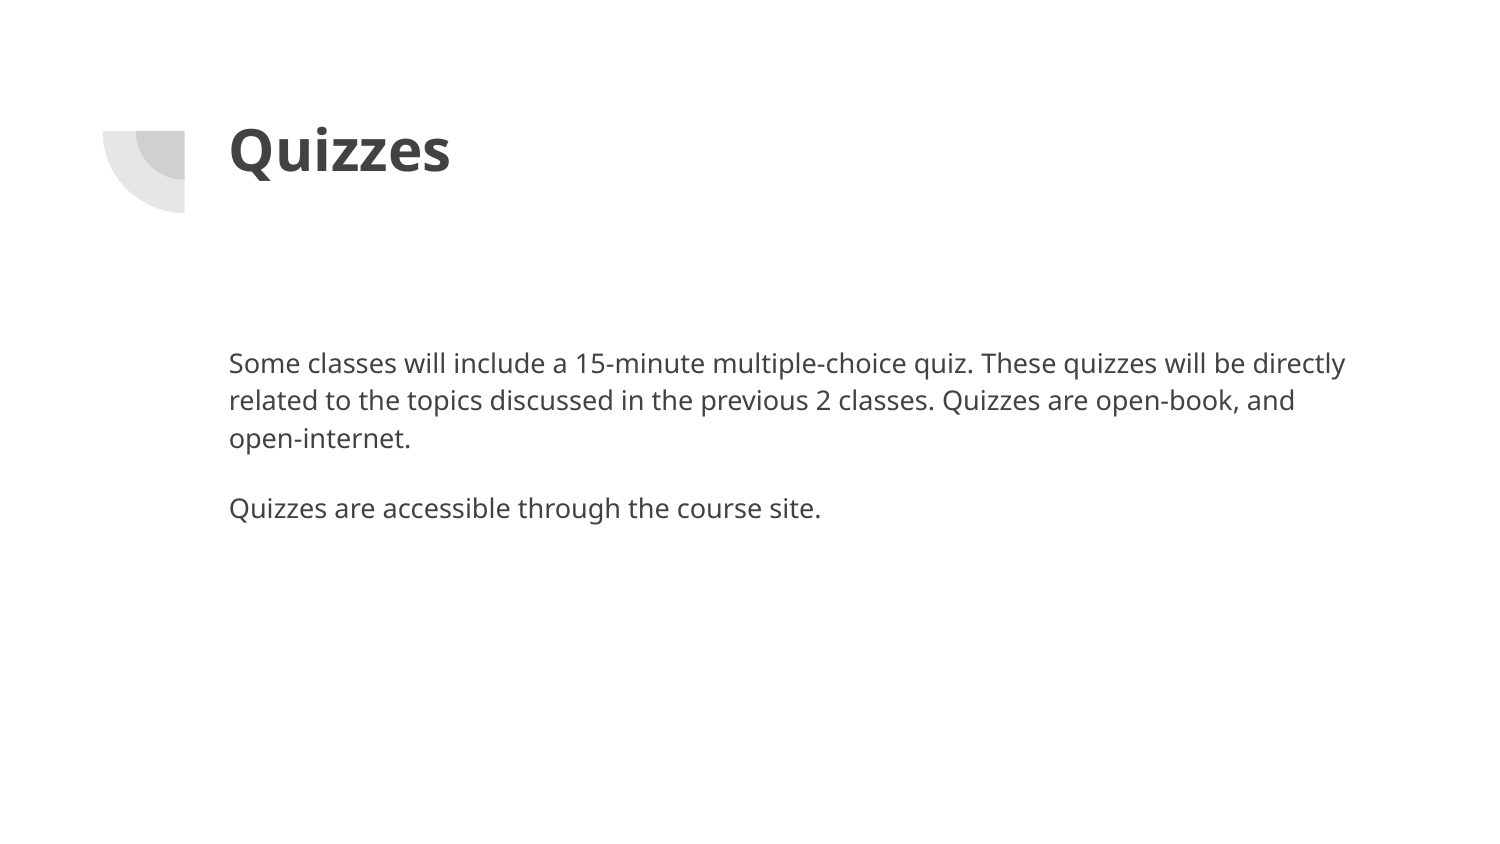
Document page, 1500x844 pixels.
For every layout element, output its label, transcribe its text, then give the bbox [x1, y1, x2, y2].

list Some classes will include a 15-minute multiple-choice quiz. These quizzes will be directly related to the topics discussed in the previous 2 classes. Quizzes are open-book, and open-internet. Quizzes are accessible through the course site. [213, 326, 1368, 744]
title Quizzes [213, 98, 1368, 263]
